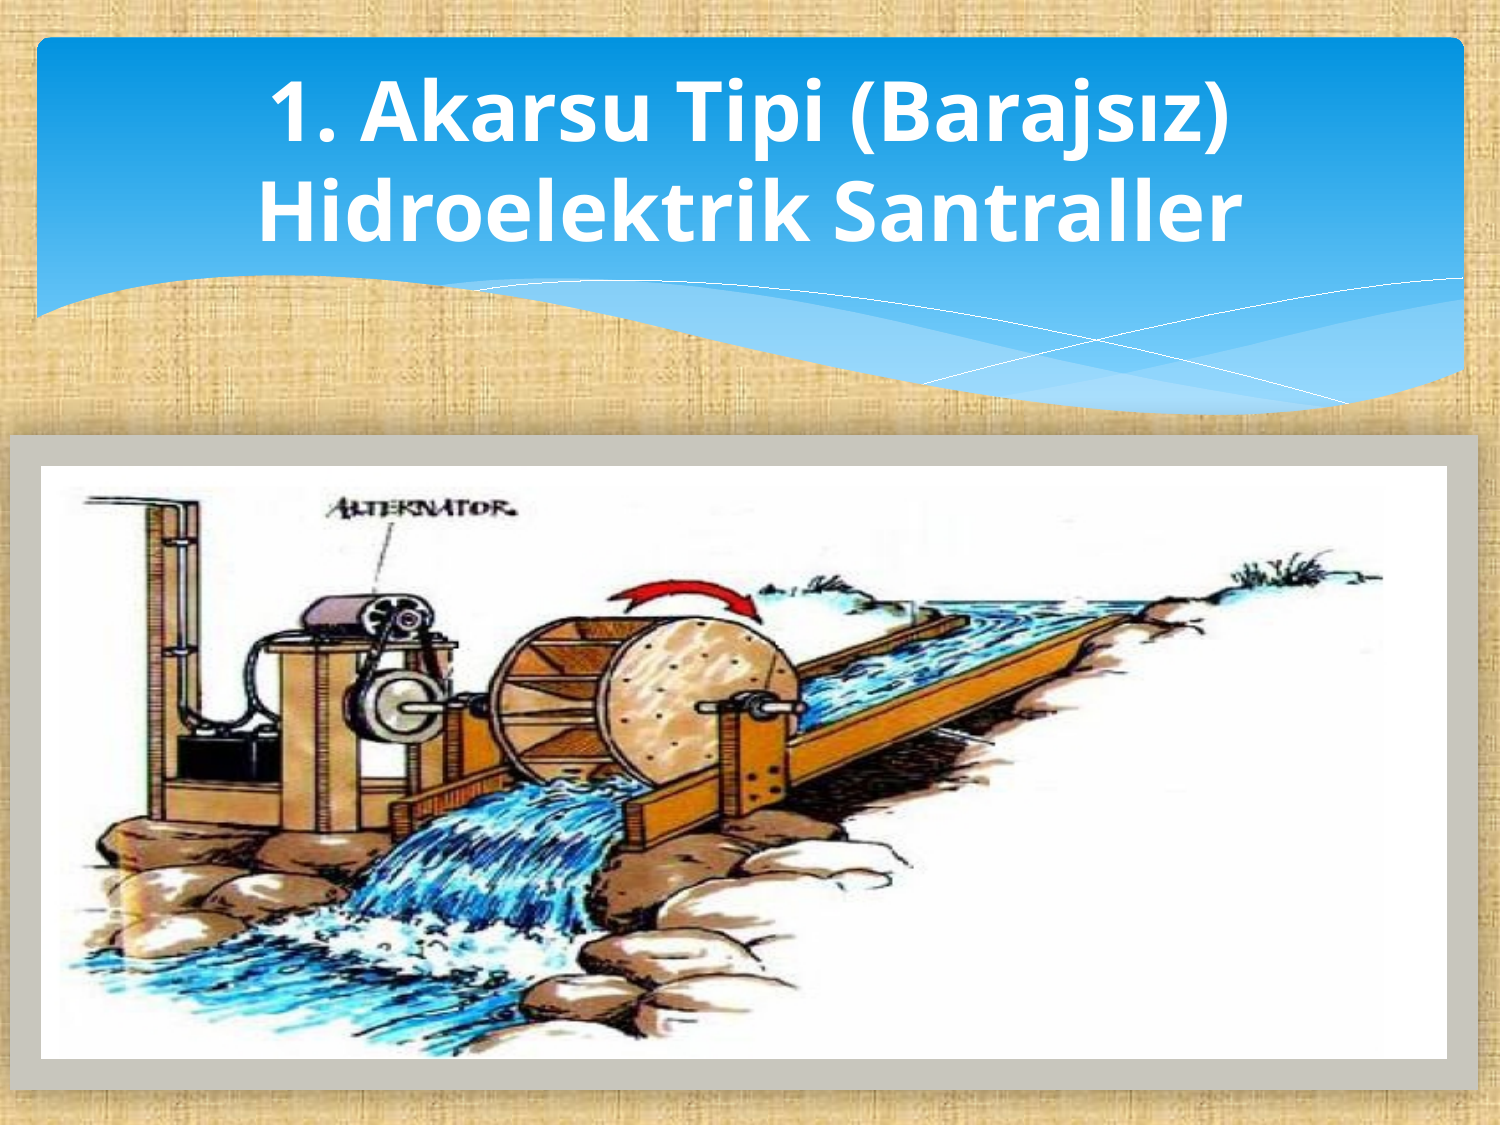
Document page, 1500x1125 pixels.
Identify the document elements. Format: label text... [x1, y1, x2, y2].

title 1. Akarsu Tipi (Barajsız) Hidroelektrik Santraller [75, 55, 1425, 261]
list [41, 465, 1448, 1059]
picture [0, 0, 1500, 1125]
